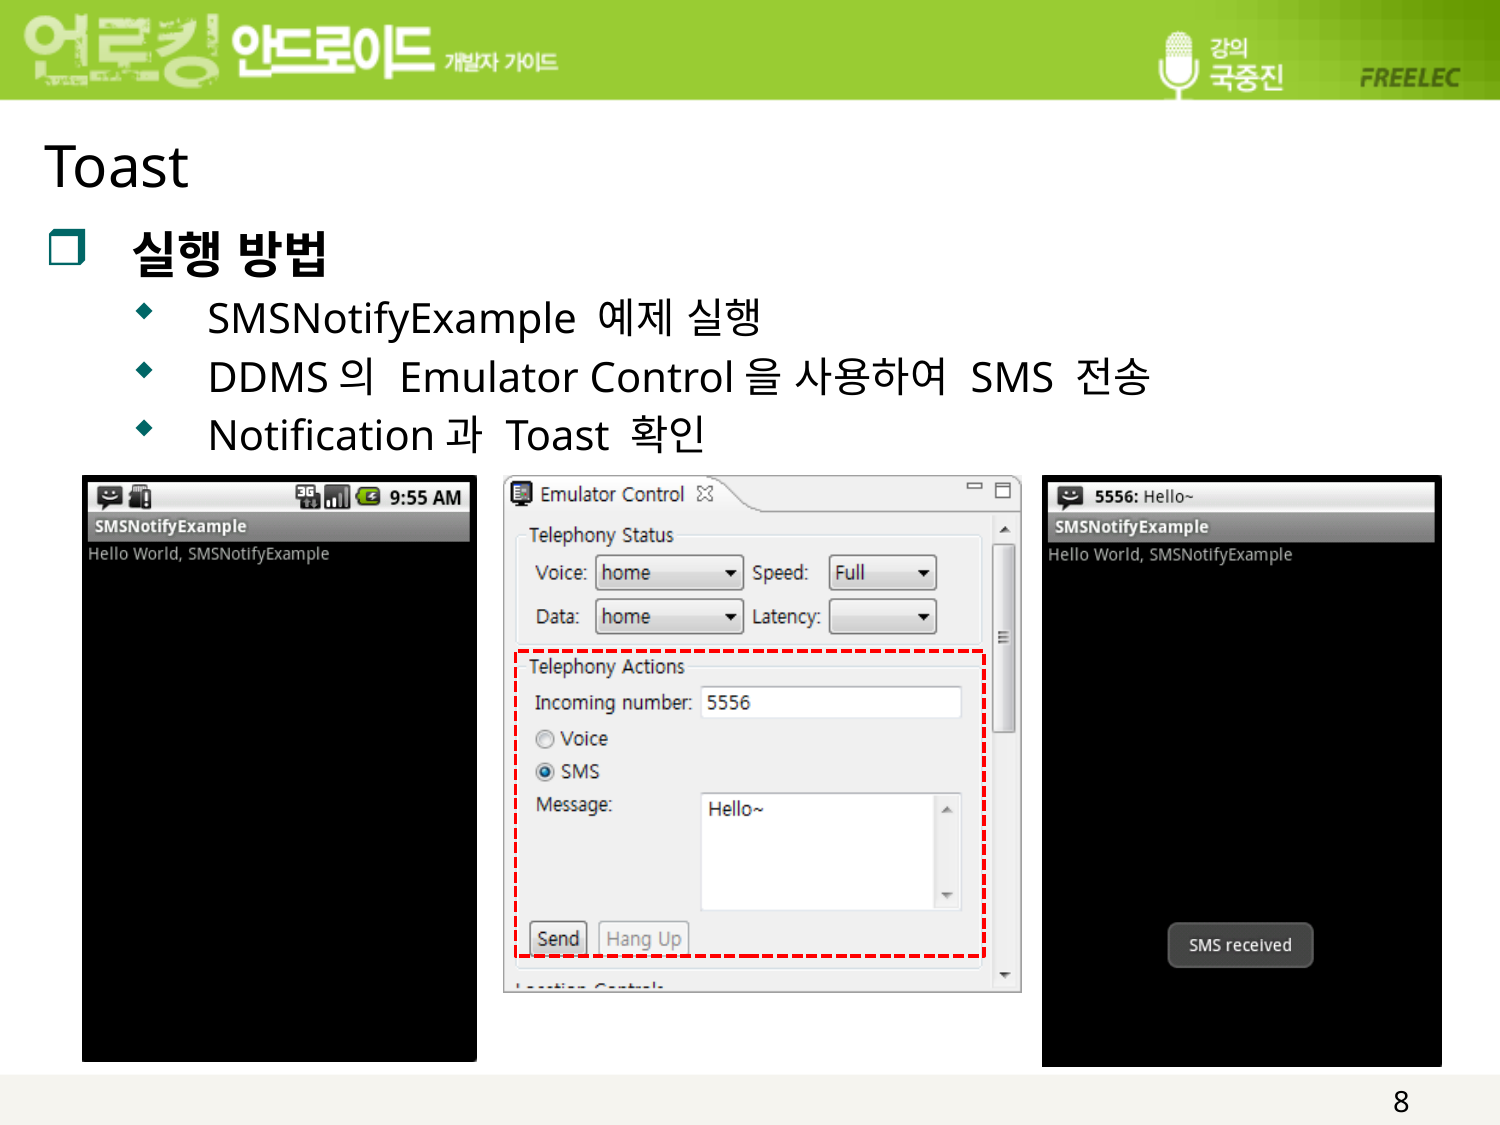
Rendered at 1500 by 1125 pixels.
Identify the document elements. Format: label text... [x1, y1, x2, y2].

picture [0, 0, 1500, 1074]
slide_number 8 [1074, 1075, 1426, 1121]
title Toast [29, 128, 1460, 200]
list 실행 방법 SMSNotifyExample 예제 실행 DDMS의 Emulator Control을 사용하여 SMS 전송 Notification과 Toast 확인 [29, 215, 1448, 1067]
